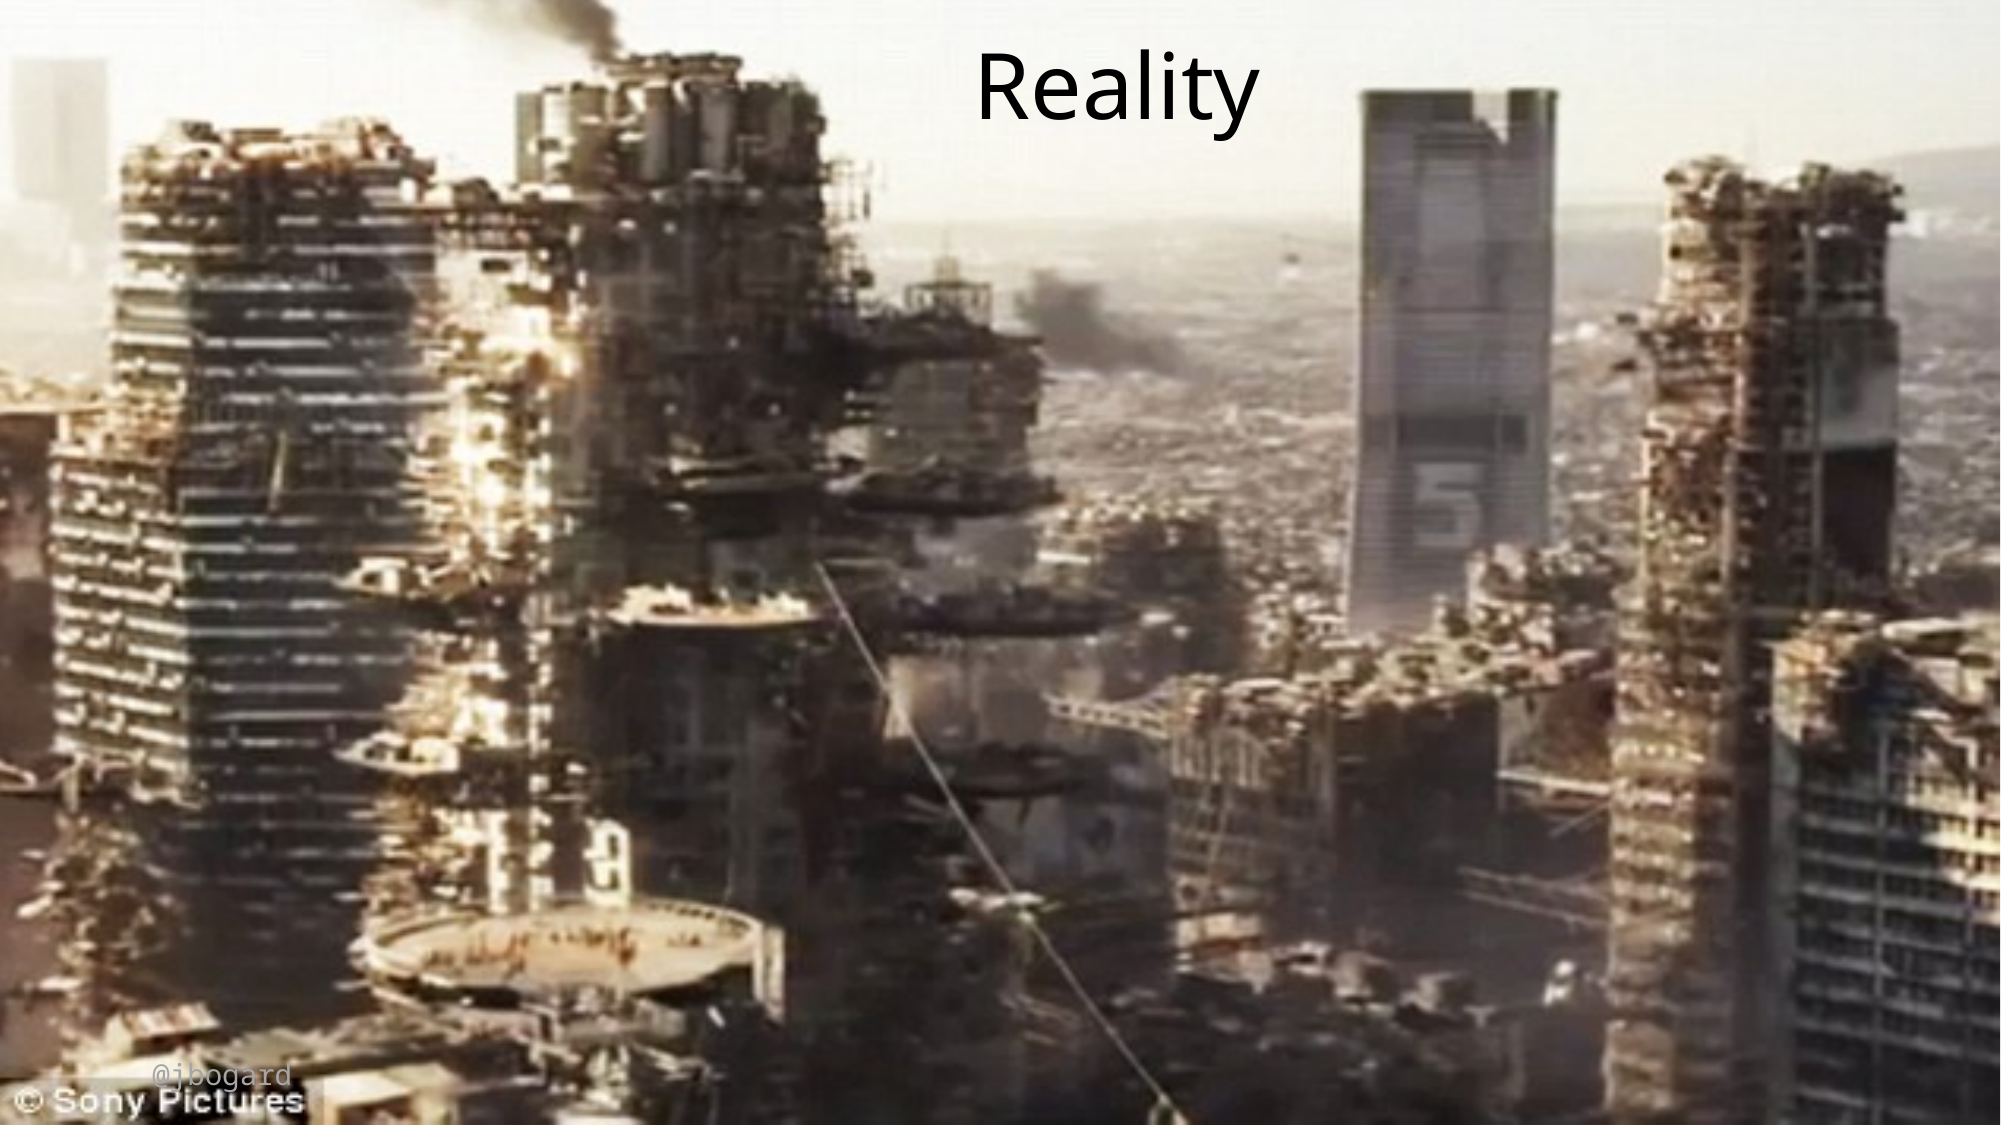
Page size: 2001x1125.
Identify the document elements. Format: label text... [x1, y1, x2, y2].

text_box Reality [708, 20, 1527, 146]
picture [0, 0, 2001, 1125]
